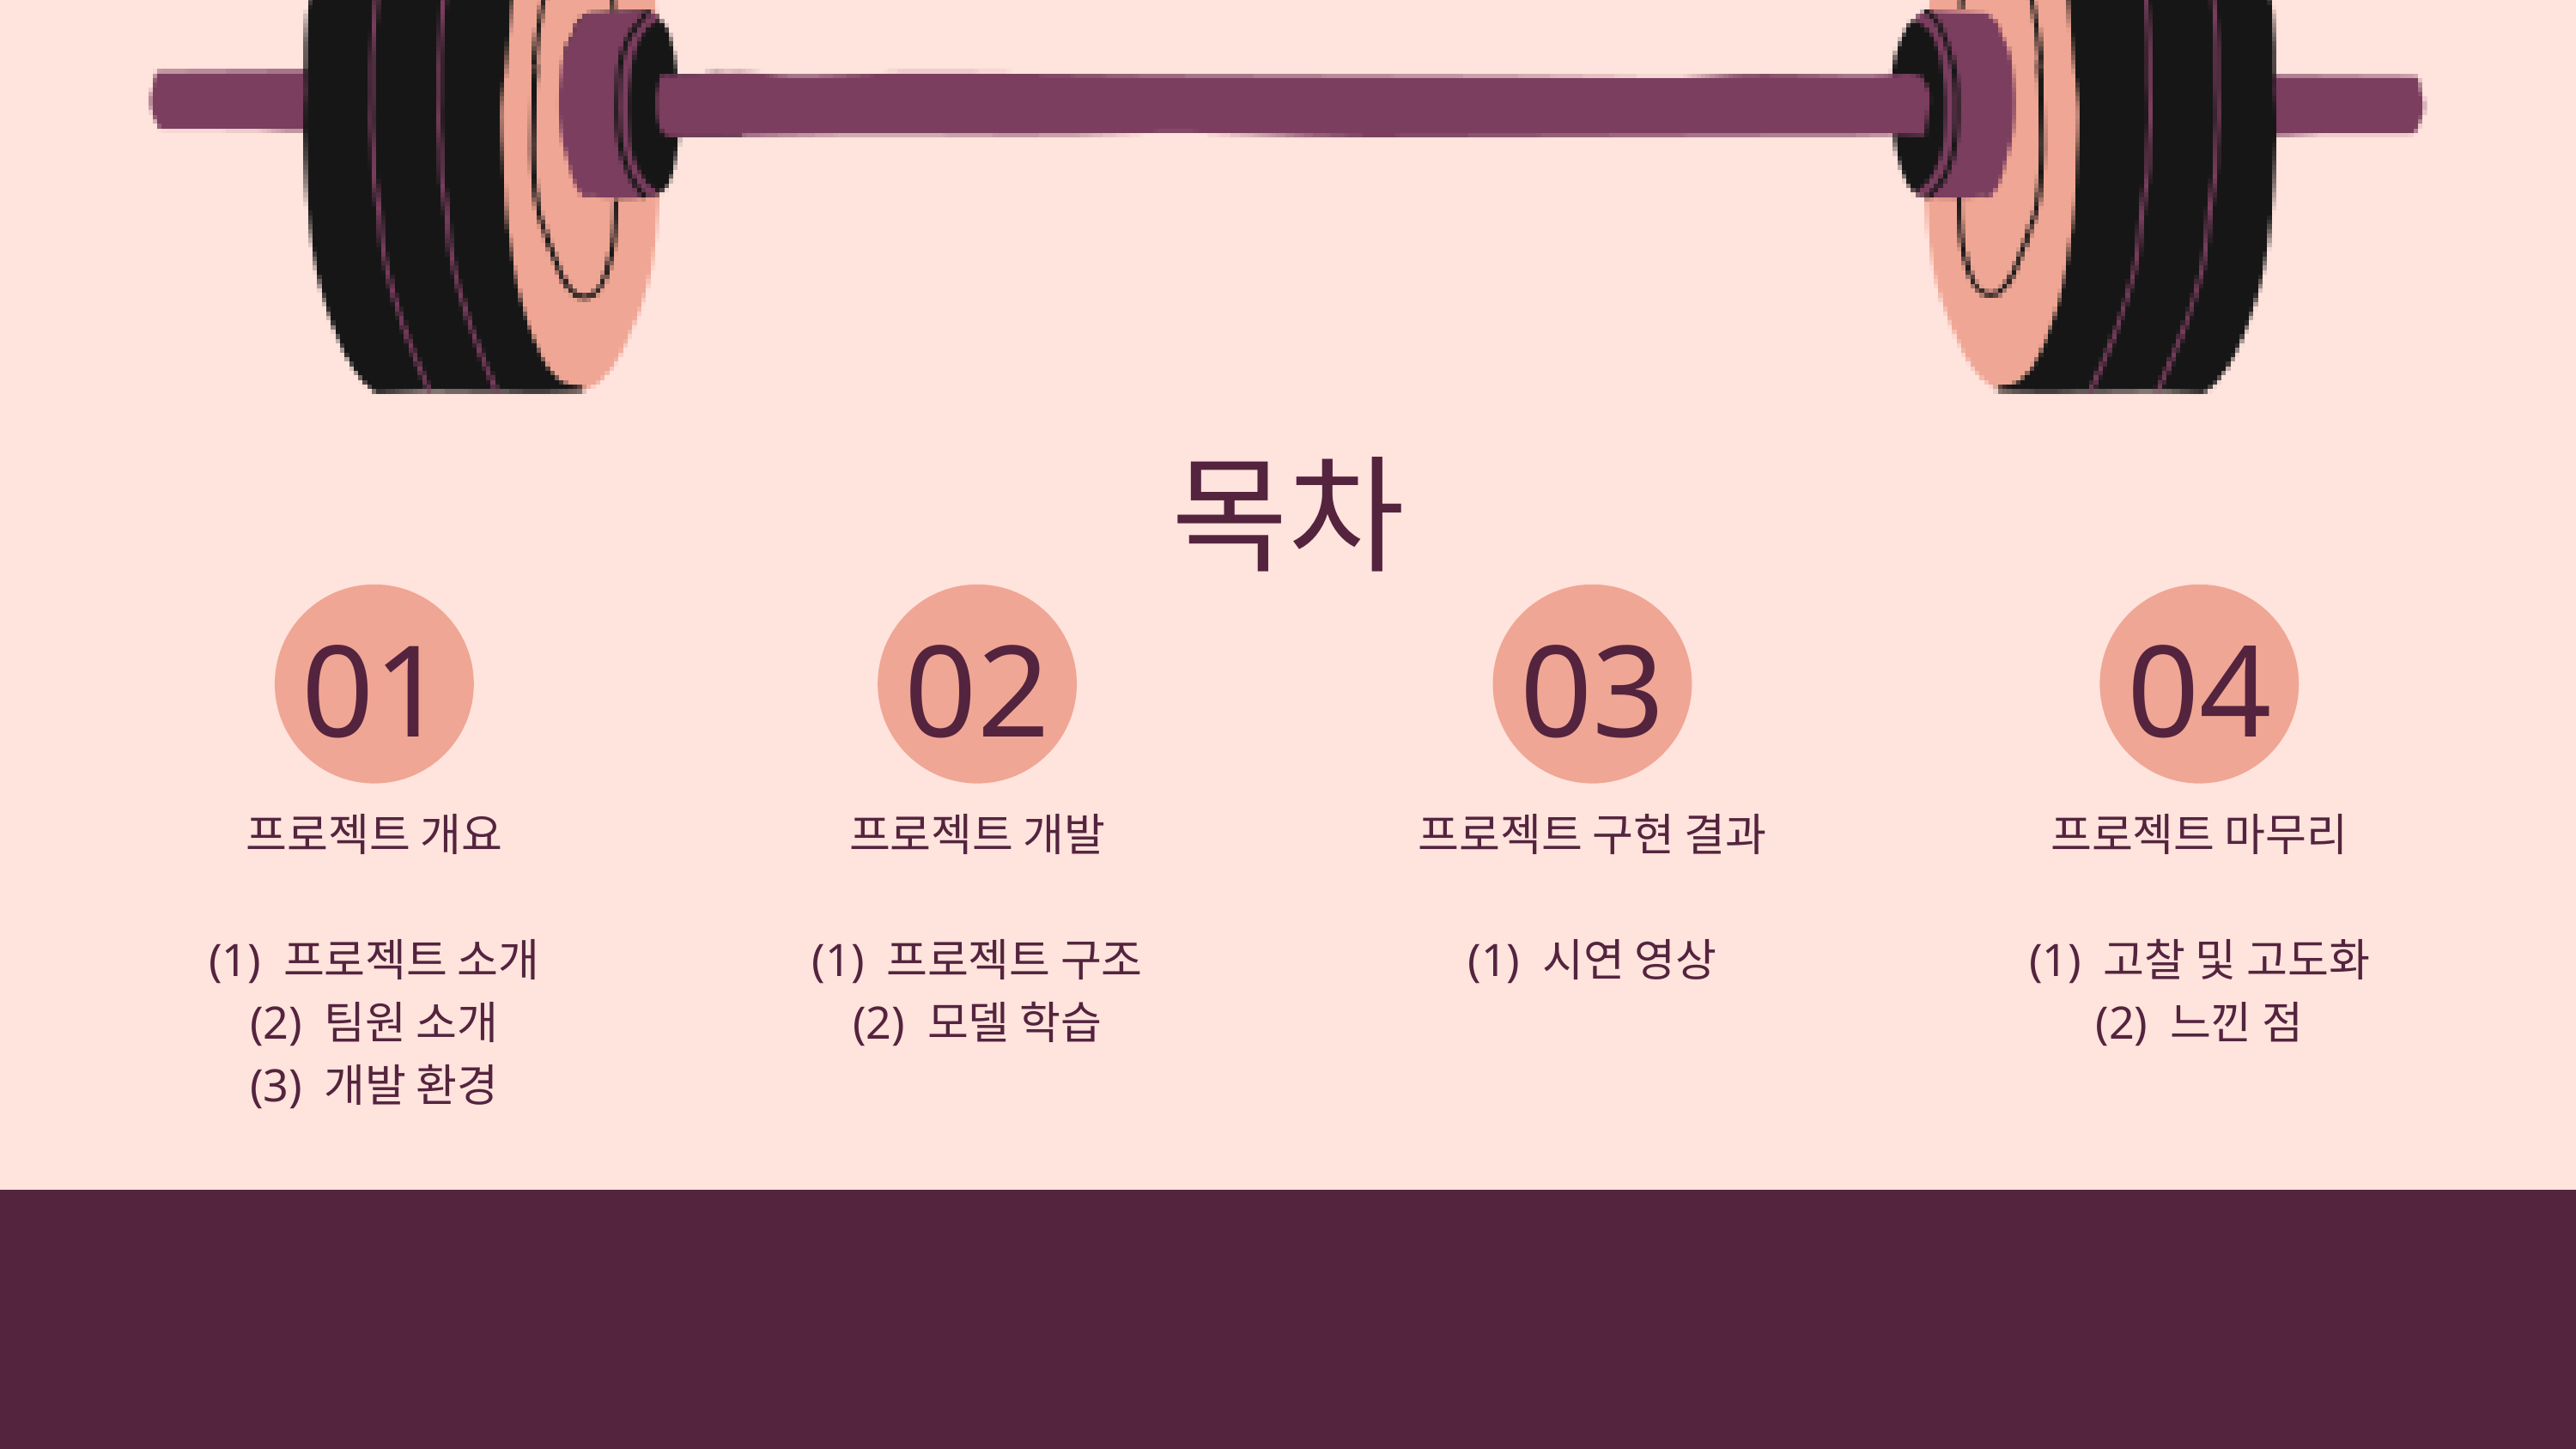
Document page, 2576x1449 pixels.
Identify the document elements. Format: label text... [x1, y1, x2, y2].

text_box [877, 584, 1078, 784]
text_box 목차 [144, 409, 2432, 588]
text_box [149, 0, 2427, 394]
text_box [274, 584, 475, 784]
text_box 프로젝트 구현 결과 (1) 시연 영상 [1270, 797, 1914, 985]
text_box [1492, 584, 1692, 784]
text_box 프로젝트 개요 (1) 프로젝트 소개 (2) 팀원 소개 (3) 개발 환경 [52, 797, 696, 1111]
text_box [0, 1189, 2576, 1449]
text_box 프로젝트 개발 (1) 프로젝트 구조 (2) 모델 학습 [655, 797, 1299, 1048]
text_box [2099, 584, 2300, 784]
text_box 프로젝트 마무리 (1) 고찰 및 고도화 (2) 느낀 점 [1877, 797, 2521, 1048]
